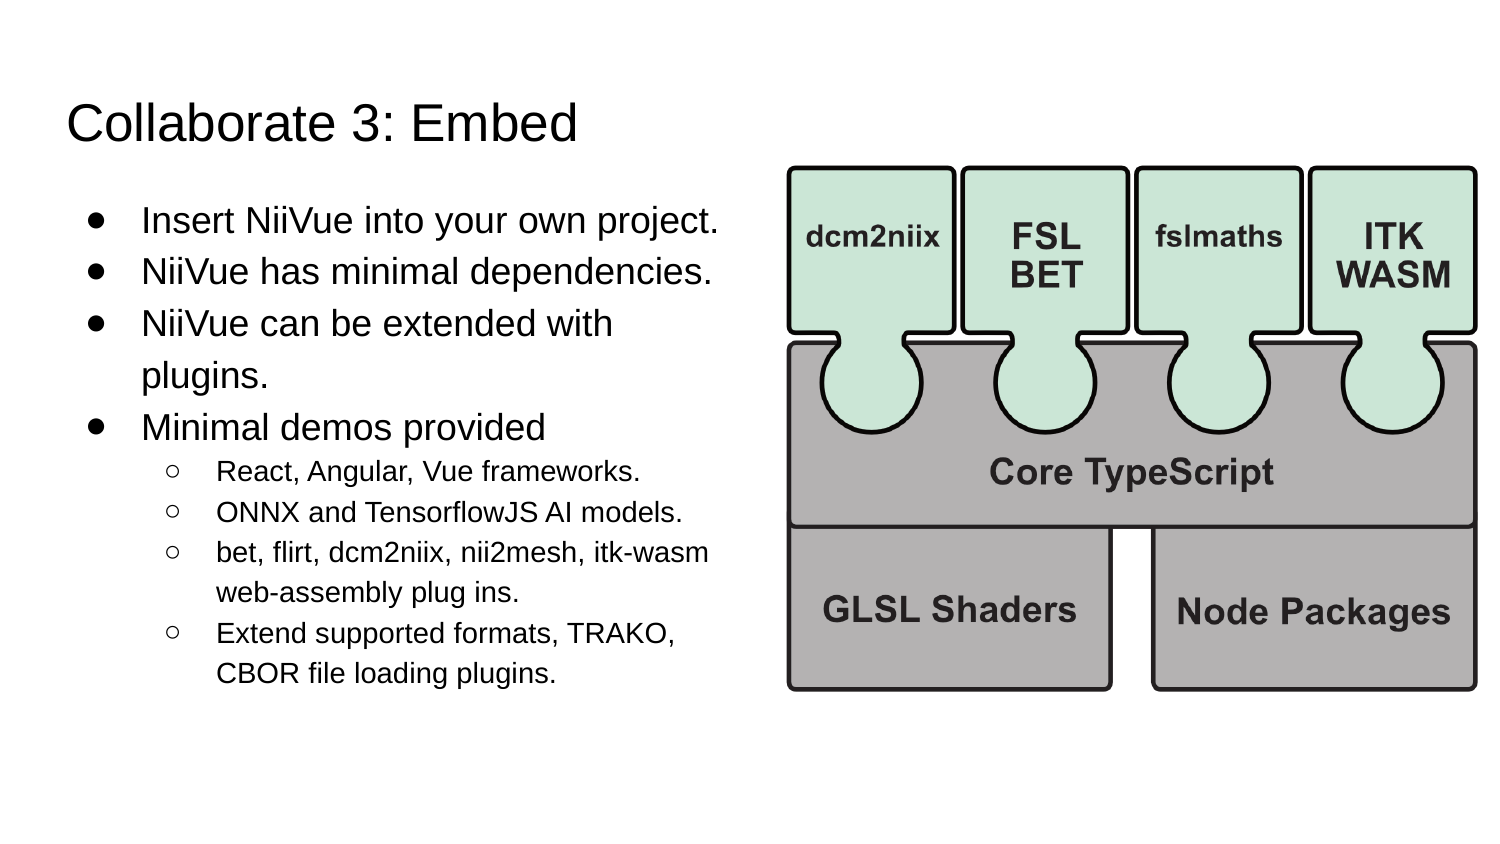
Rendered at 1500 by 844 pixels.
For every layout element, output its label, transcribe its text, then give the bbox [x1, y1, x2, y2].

list Insert NiiVue into your own project. NiiVue has minimal dependencies. NiiVue can be extended with plugins. Minimal demos provided React, Angular, Vue frameworks. ONNX and TensorflowJS AI models. bet, flirt, dcm2niix, nii2mesh, itk-wasm web-assembly plug ins. Extend supported formats, TRAKO, CBOR file loading plugins. [51, 173, 760, 844]
title Collaborate 3: Embed [51, 72, 1449, 167]
picture [770, 140, 1500, 704]
